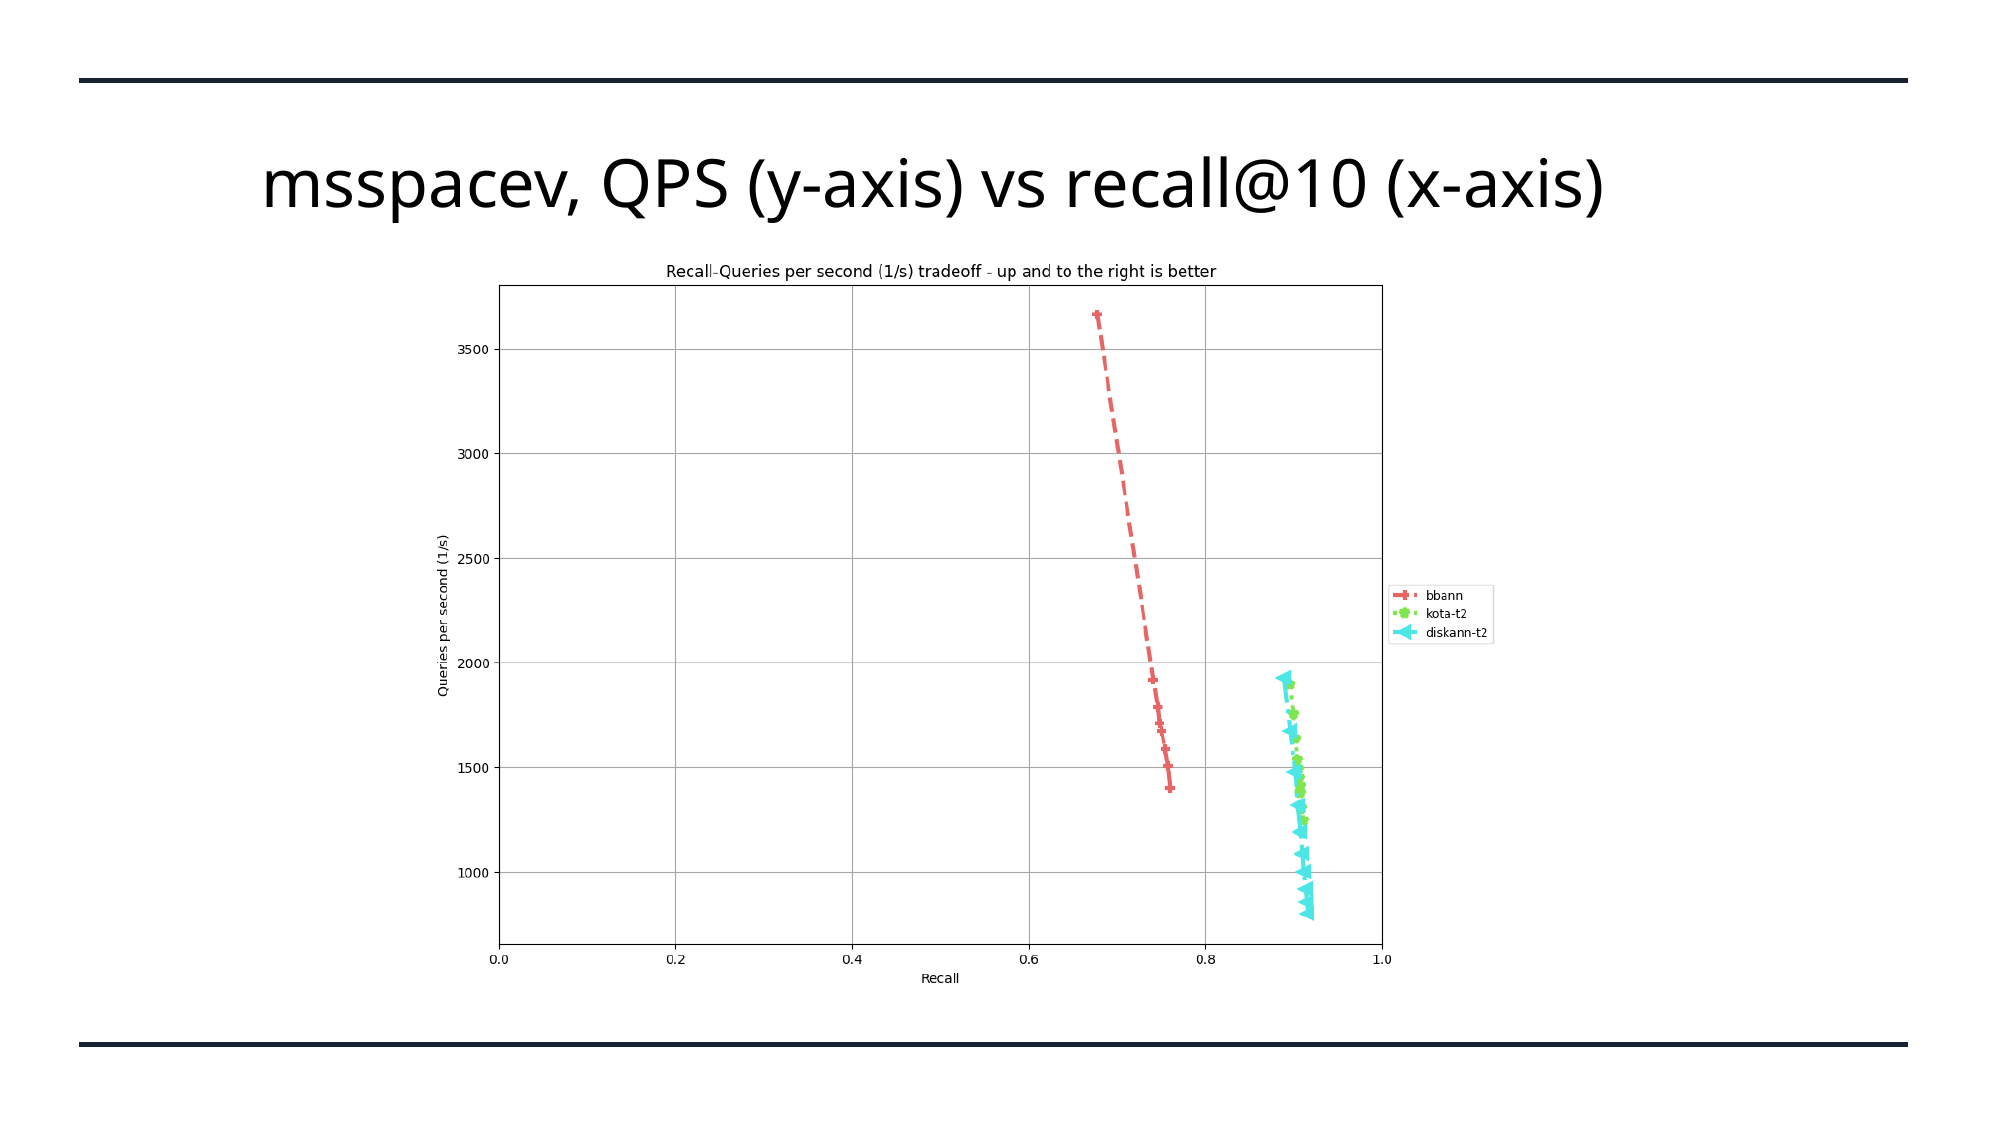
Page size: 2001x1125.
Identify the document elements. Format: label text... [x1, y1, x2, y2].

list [428, 254, 1502, 994]
text_box msspacev, QPS (y-axis) vs recall@10 (x-axis) [246, 133, 1683, 229]
